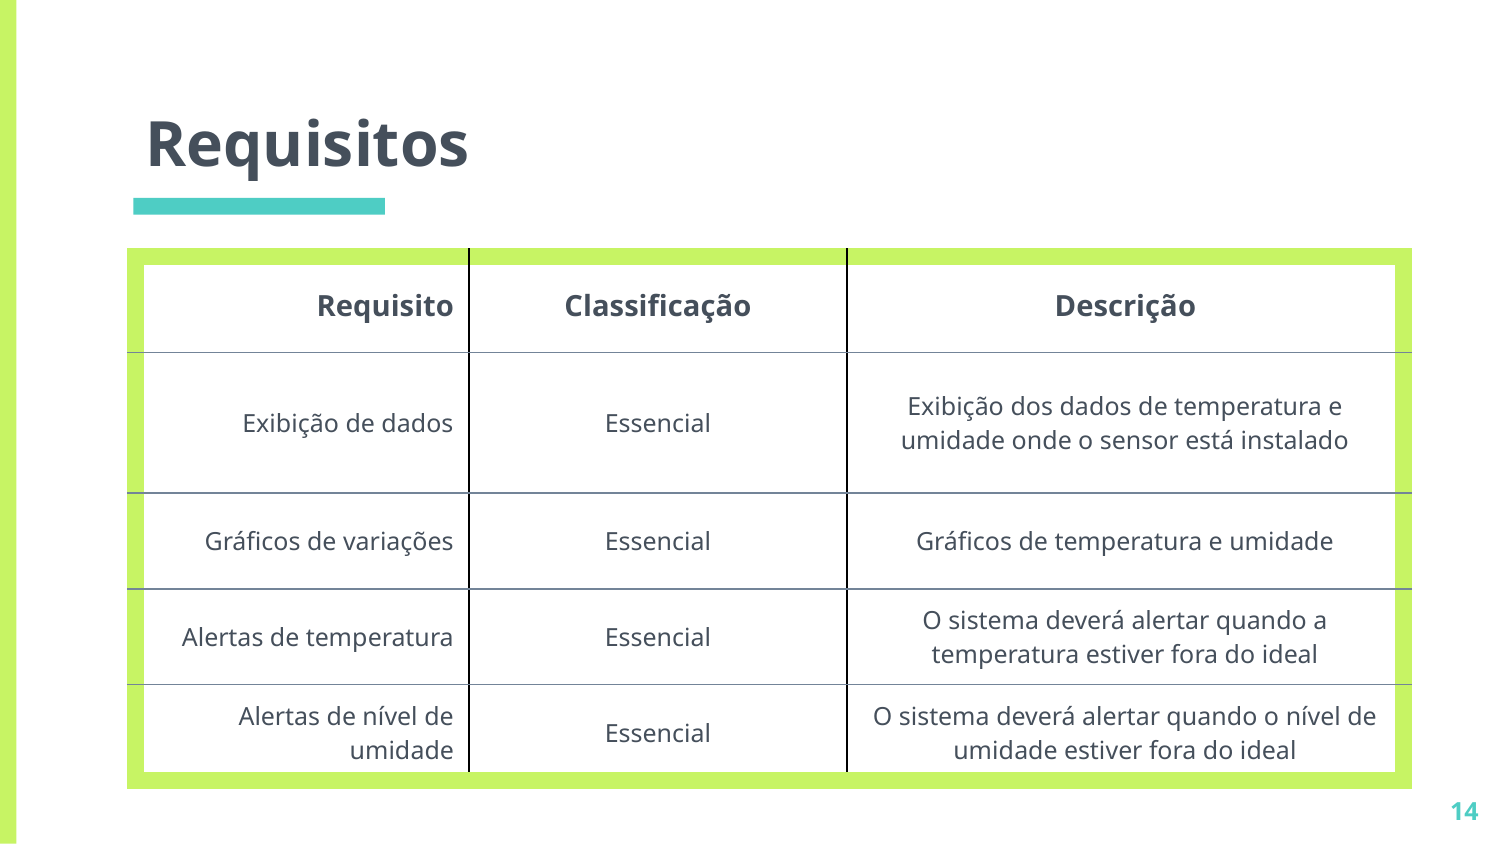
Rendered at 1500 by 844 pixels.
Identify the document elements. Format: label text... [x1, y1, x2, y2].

slide_number 14 [1403, 780, 1494, 832]
table_cell Alertas de nível de umidade [144, 685, 468, 772]
table_header Descrição [848, 265, 1395, 352]
table_cell Essencial [470, 685, 846, 772]
table_cell O sistema deverá alertar quando o nível de umidade estiver fora do ideal [848, 685, 1395, 772]
table_cell O sistema deverá alertar quando a temperatura estiver fora do ideal [848, 590, 1395, 684]
table_cell Essencial [470, 590, 846, 684]
title Requisitos [130, 112, 1404, 194]
table_cell Exibição de dados [144, 353, 468, 492]
table_cell Essencial [470, 353, 846, 492]
table_cell Exibição dos dados de temperatura e umidade onde o sensor está instalado [848, 353, 1395, 492]
table_cell Gráficos de variações [144, 494, 468, 588]
table_cell Alertas de temperatura [144, 590, 468, 684]
table_header Requisito [144, 265, 468, 352]
table_cell Essencial [470, 494, 846, 588]
table_header Classificação [470, 265, 846, 352]
table_cell Gráficos de temperatura e umidade [848, 494, 1395, 588]
